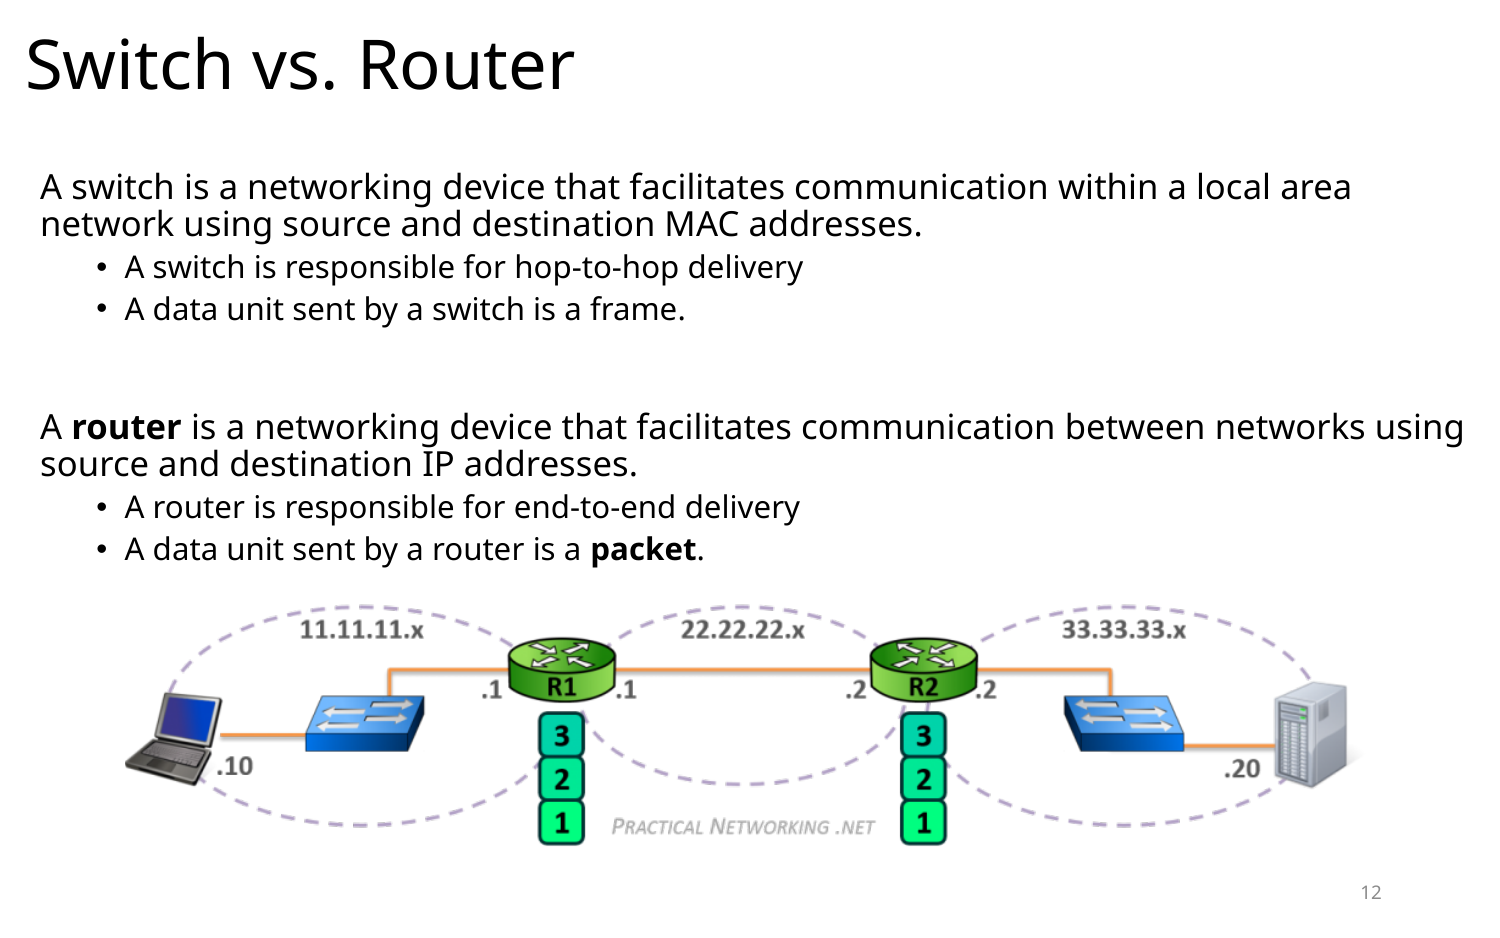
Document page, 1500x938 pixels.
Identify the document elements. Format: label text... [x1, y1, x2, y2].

picture [124, 601, 1376, 862]
list A switch is a networking device that facilitates communication within a local area network using source and destination MAC addresses. A switch is responsible for hop-to-hop delivery A data unit sent by a switch is a frame. A router is a networking device that facilitates communication between networks using source and destination IP addresses. A router is responsible for end-to-end delivery A data unit sent by a router is a packet. [25, 104, 1500, 938]
title Switch vs. Router [25, 21, 1319, 104]
slide_number 12 [1059, 868, 1397, 919]
